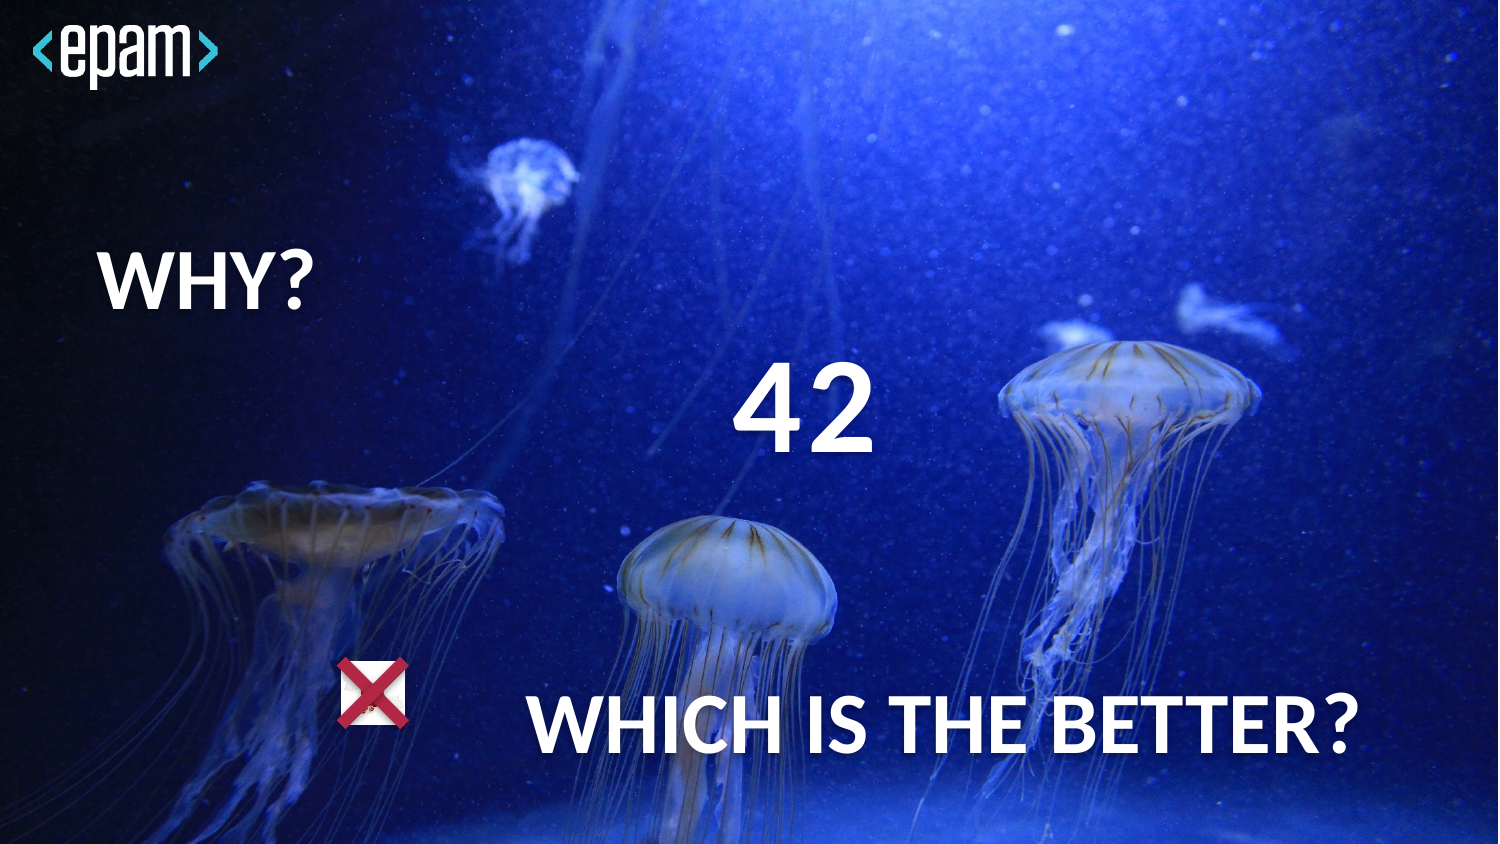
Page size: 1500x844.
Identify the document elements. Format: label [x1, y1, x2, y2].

picture [0, 0, 1498, 844]
text_box [340, 660, 405, 725]
